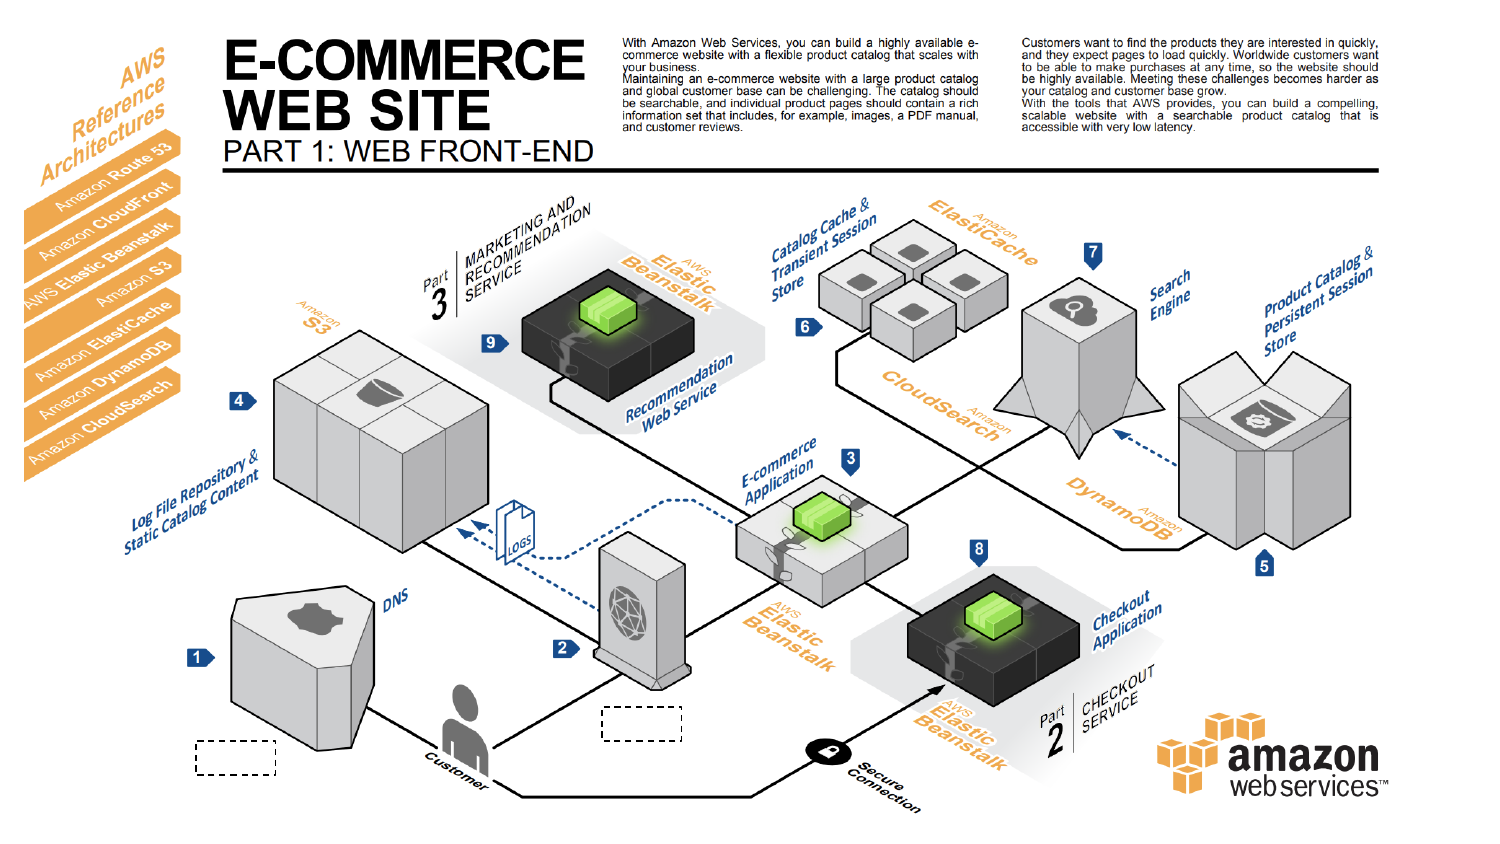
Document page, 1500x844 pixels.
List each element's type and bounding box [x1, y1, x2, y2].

picture [24, 24, 1404, 819]
